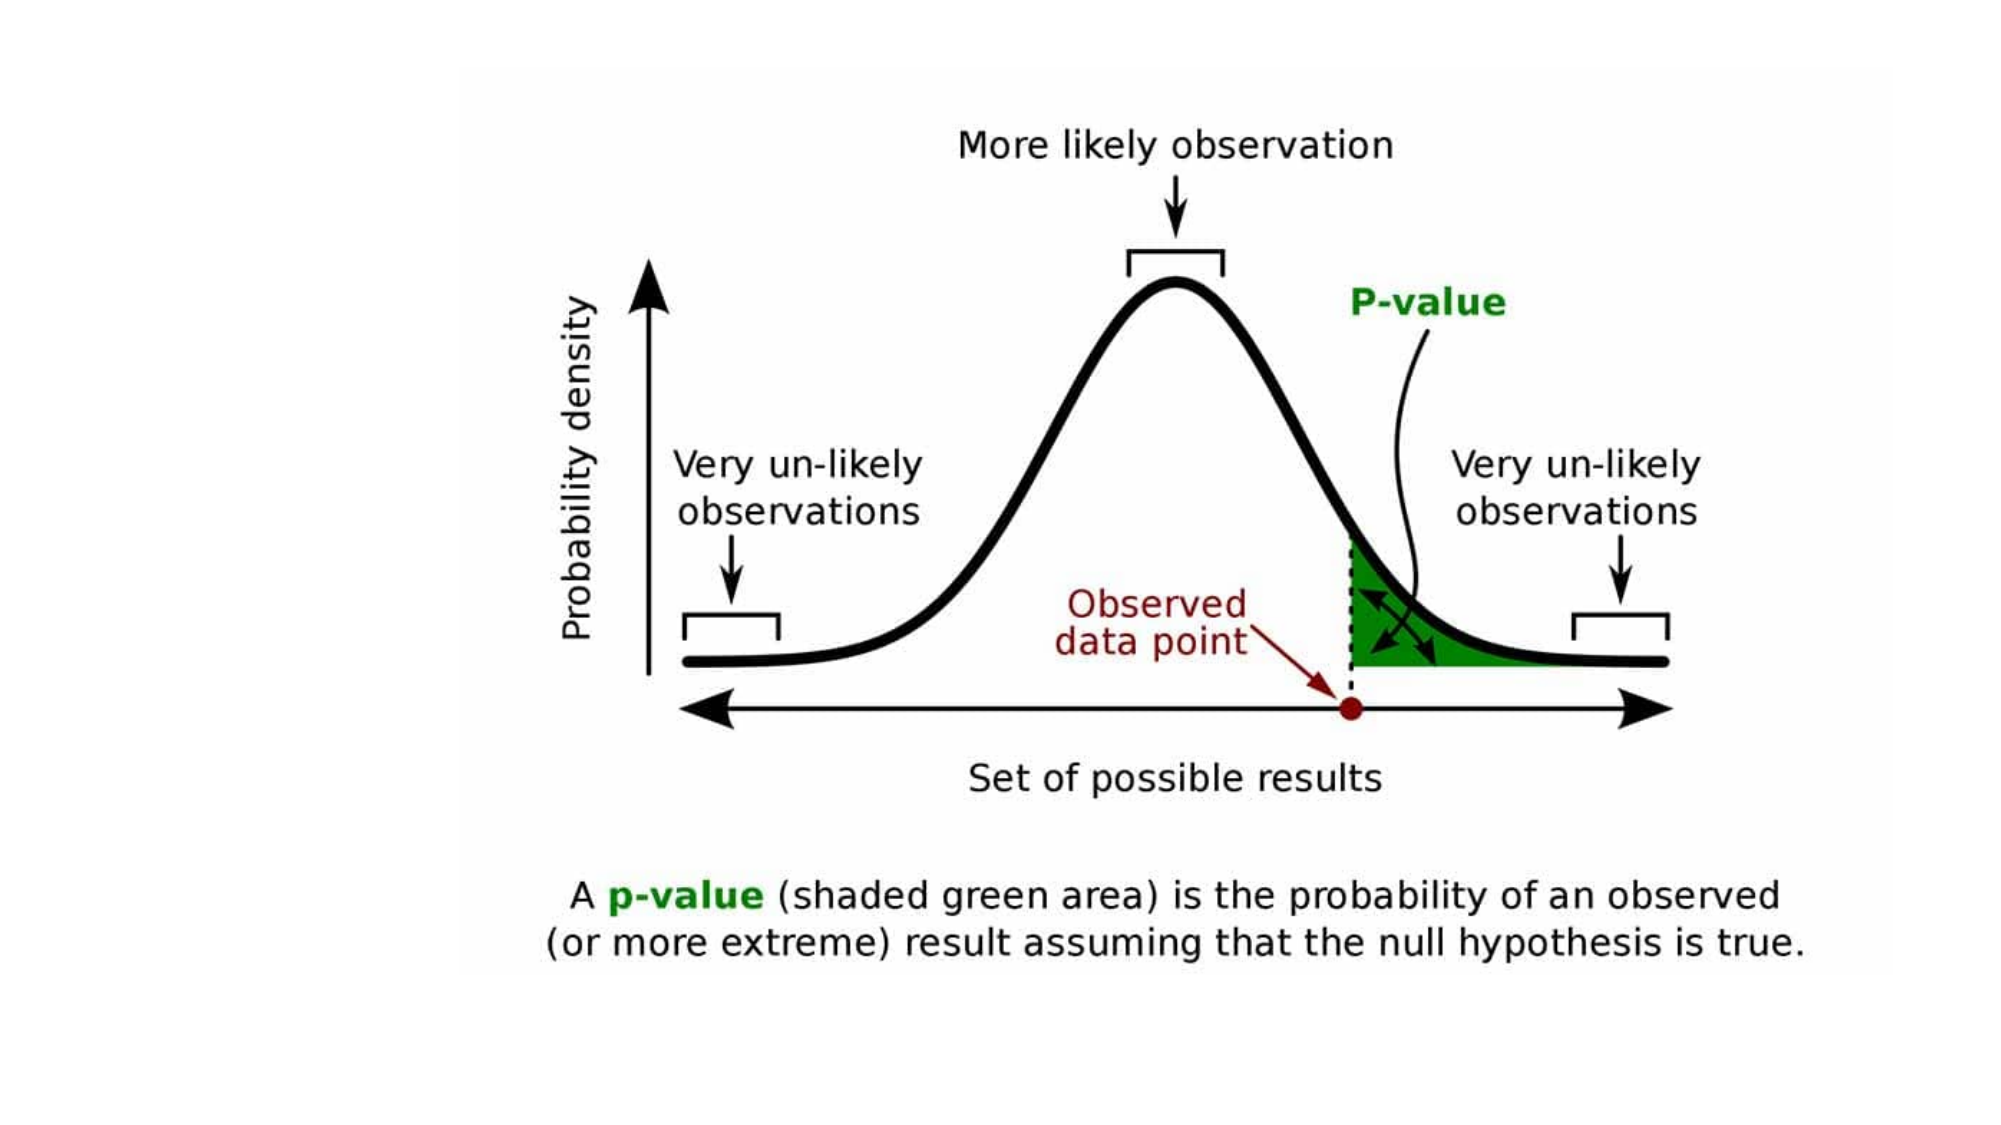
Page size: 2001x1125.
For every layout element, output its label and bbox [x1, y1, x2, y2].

picture [459, 67, 1894, 976]
